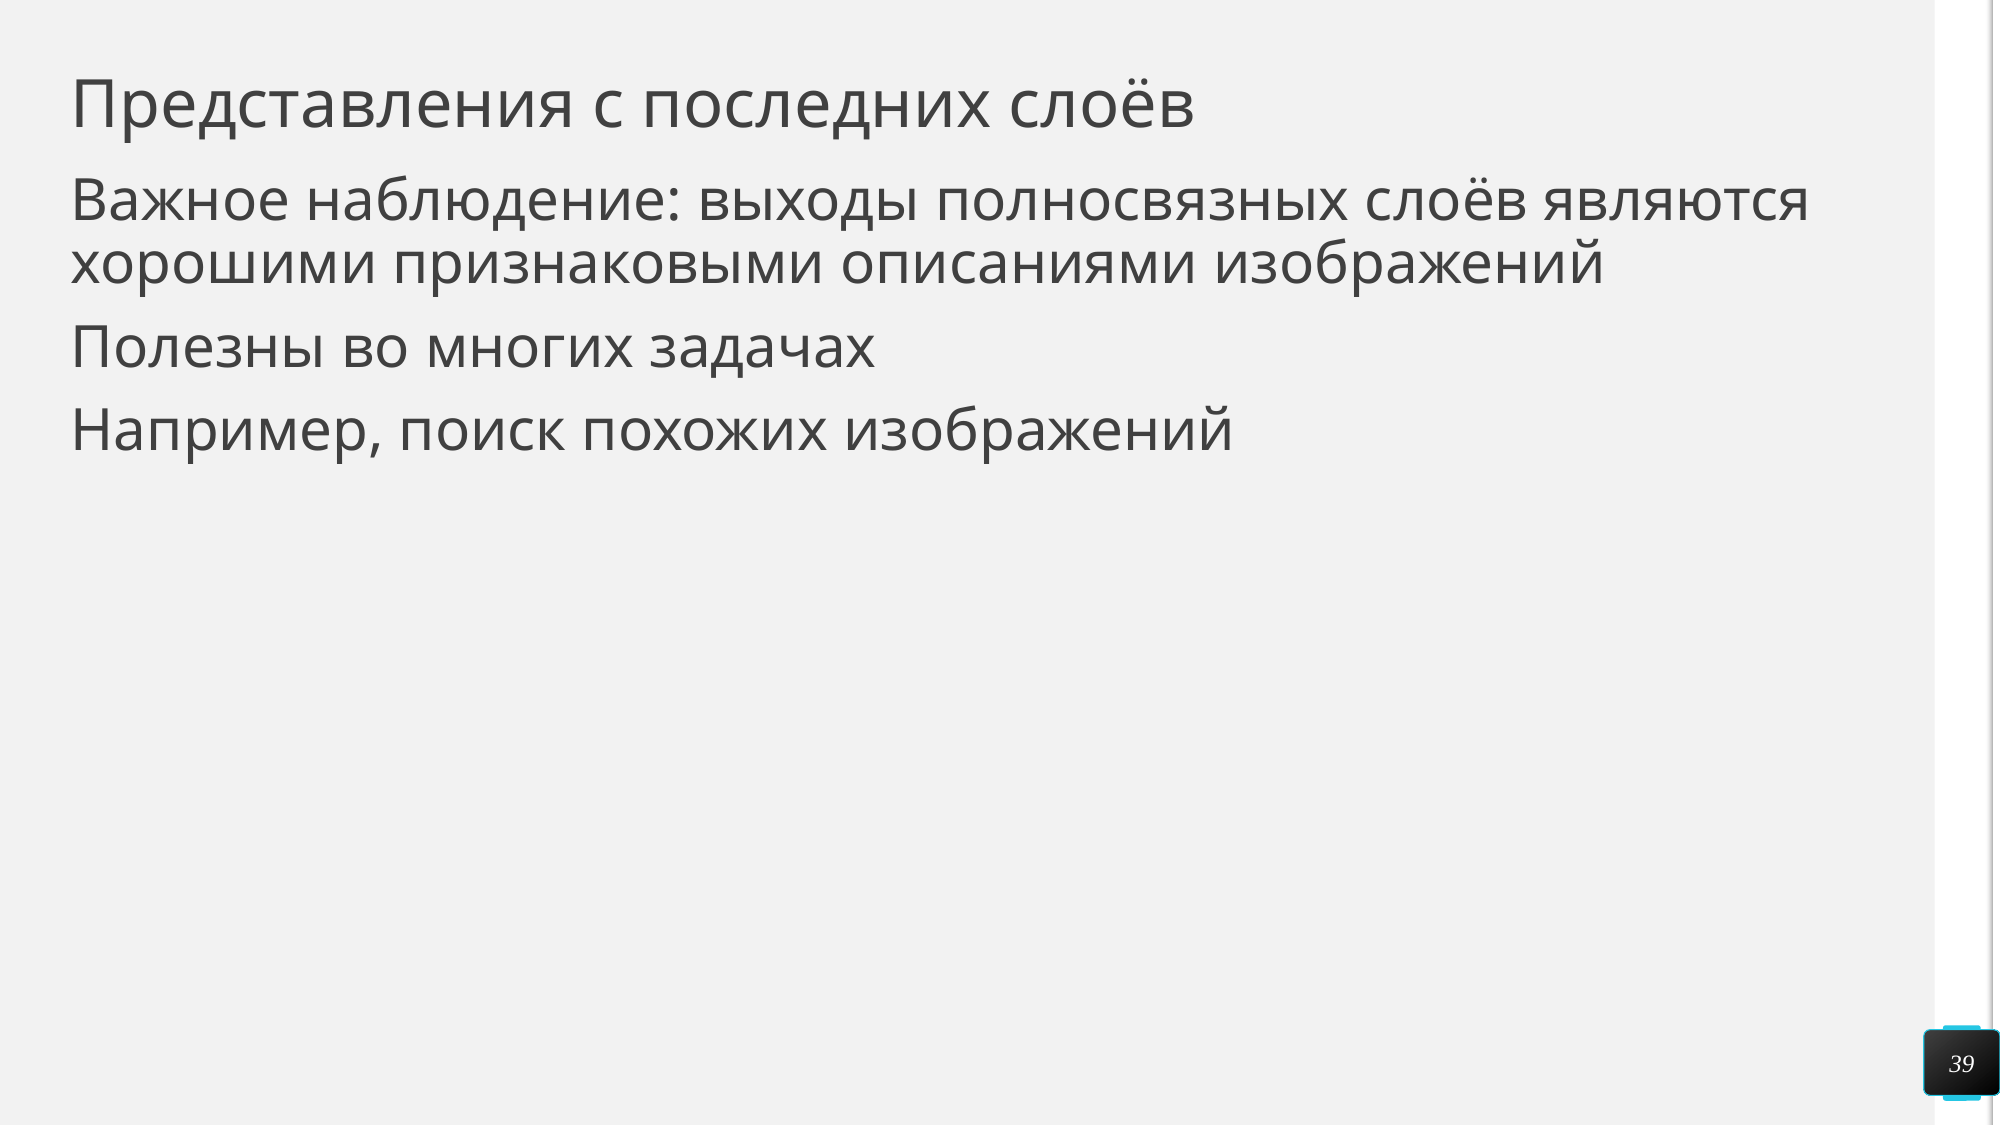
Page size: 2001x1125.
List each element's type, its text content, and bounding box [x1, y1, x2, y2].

slide_number 39 [1923, 1029, 2000, 1096]
list Важное наблюдение: выходы полносвязных слоёв являются хорошими признаковыми описаниями изображений Полезны во многих задачах Например, поиск похожих изображений [70, 170, 1930, 1016]
title Представления с последних слоёв [70, 70, 1930, 142]
